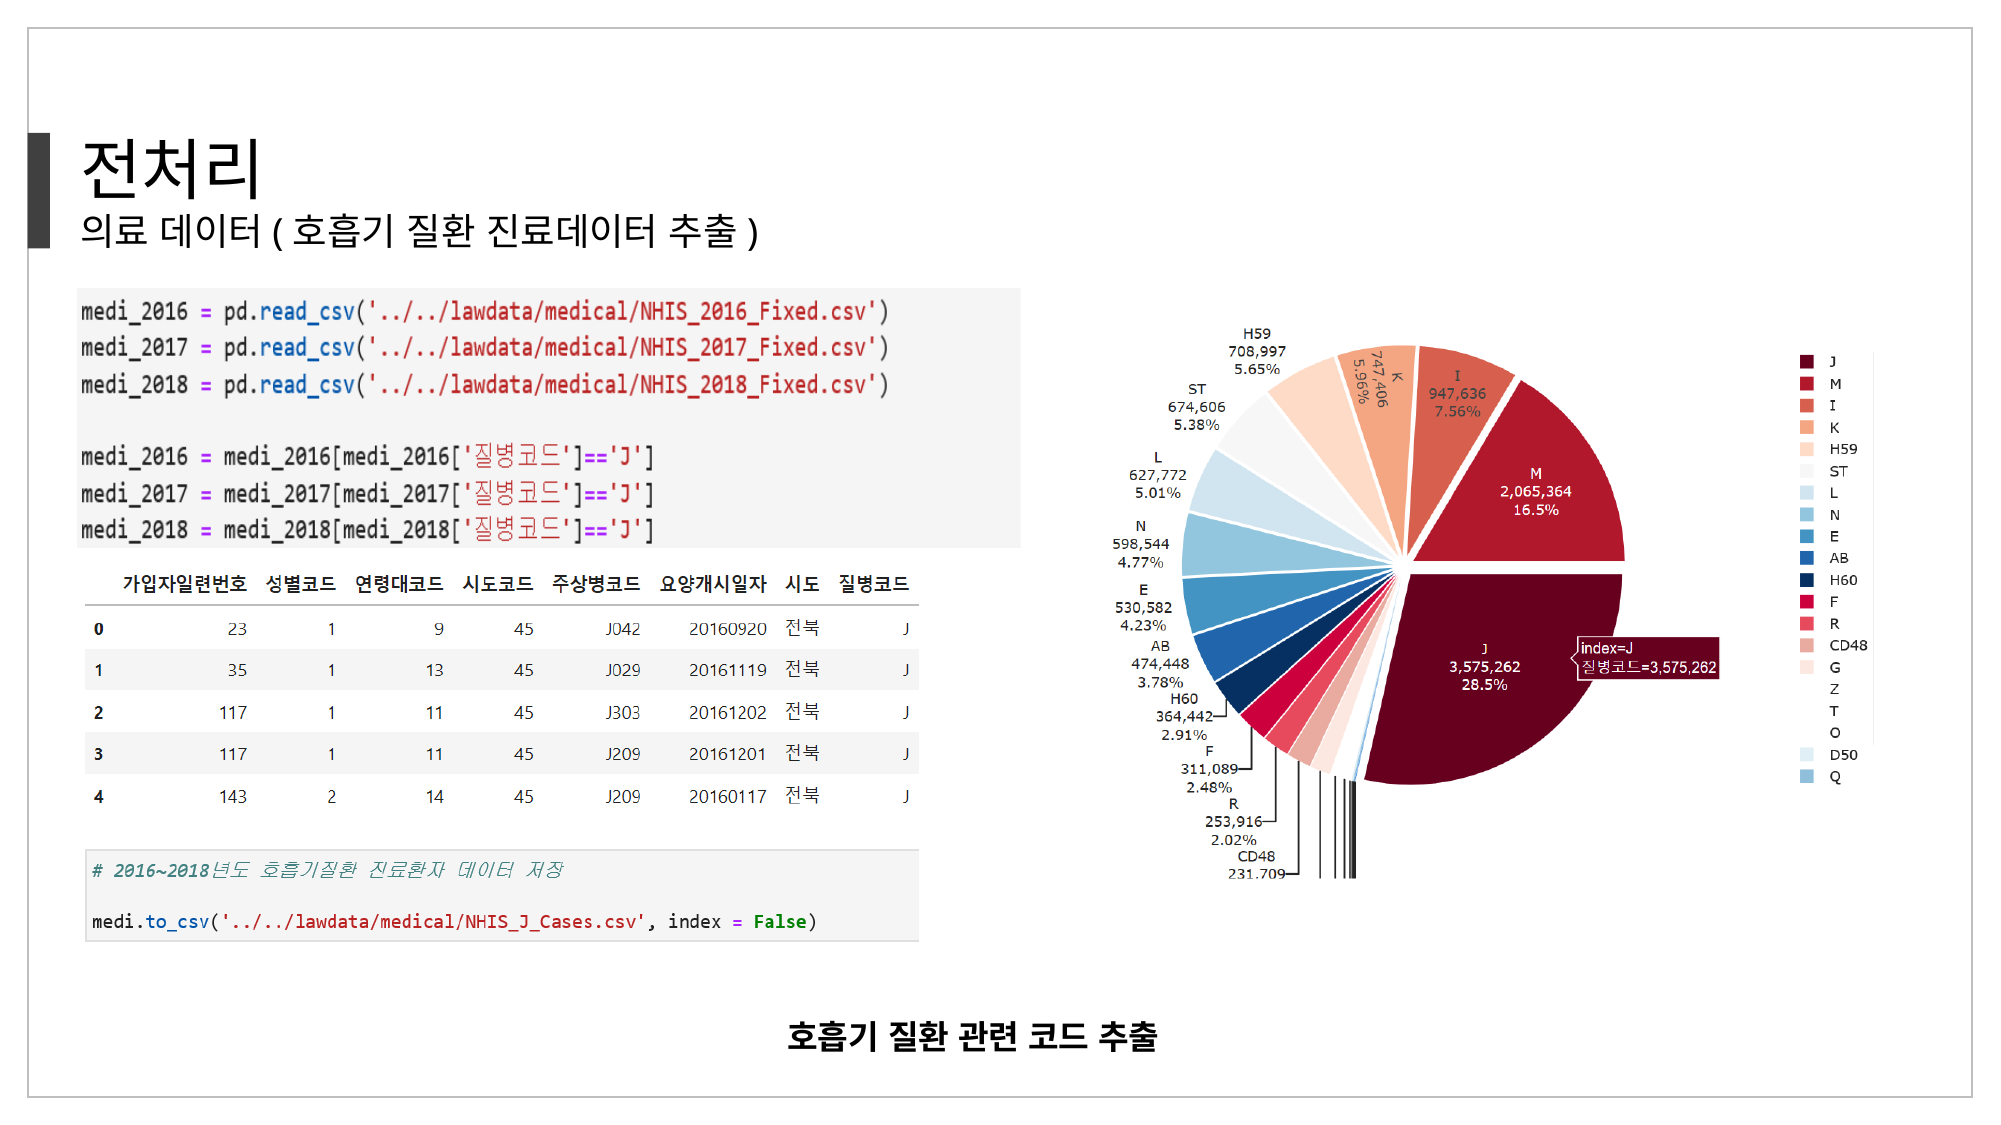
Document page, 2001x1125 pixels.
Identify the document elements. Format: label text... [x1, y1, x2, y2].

picture [77, 288, 1021, 548]
text_box [27, 132, 51, 249]
picture [1086, 302, 1874, 893]
text_box 전처리 의료 데이터(호흡기 질환 진료데이터 추출) [65, 120, 914, 261]
text_box [27, 27, 1973, 1098]
text_box 호흡기 질환 관련 코드 추출 [0, 1008, 1948, 1064]
picture [77, 566, 919, 980]
